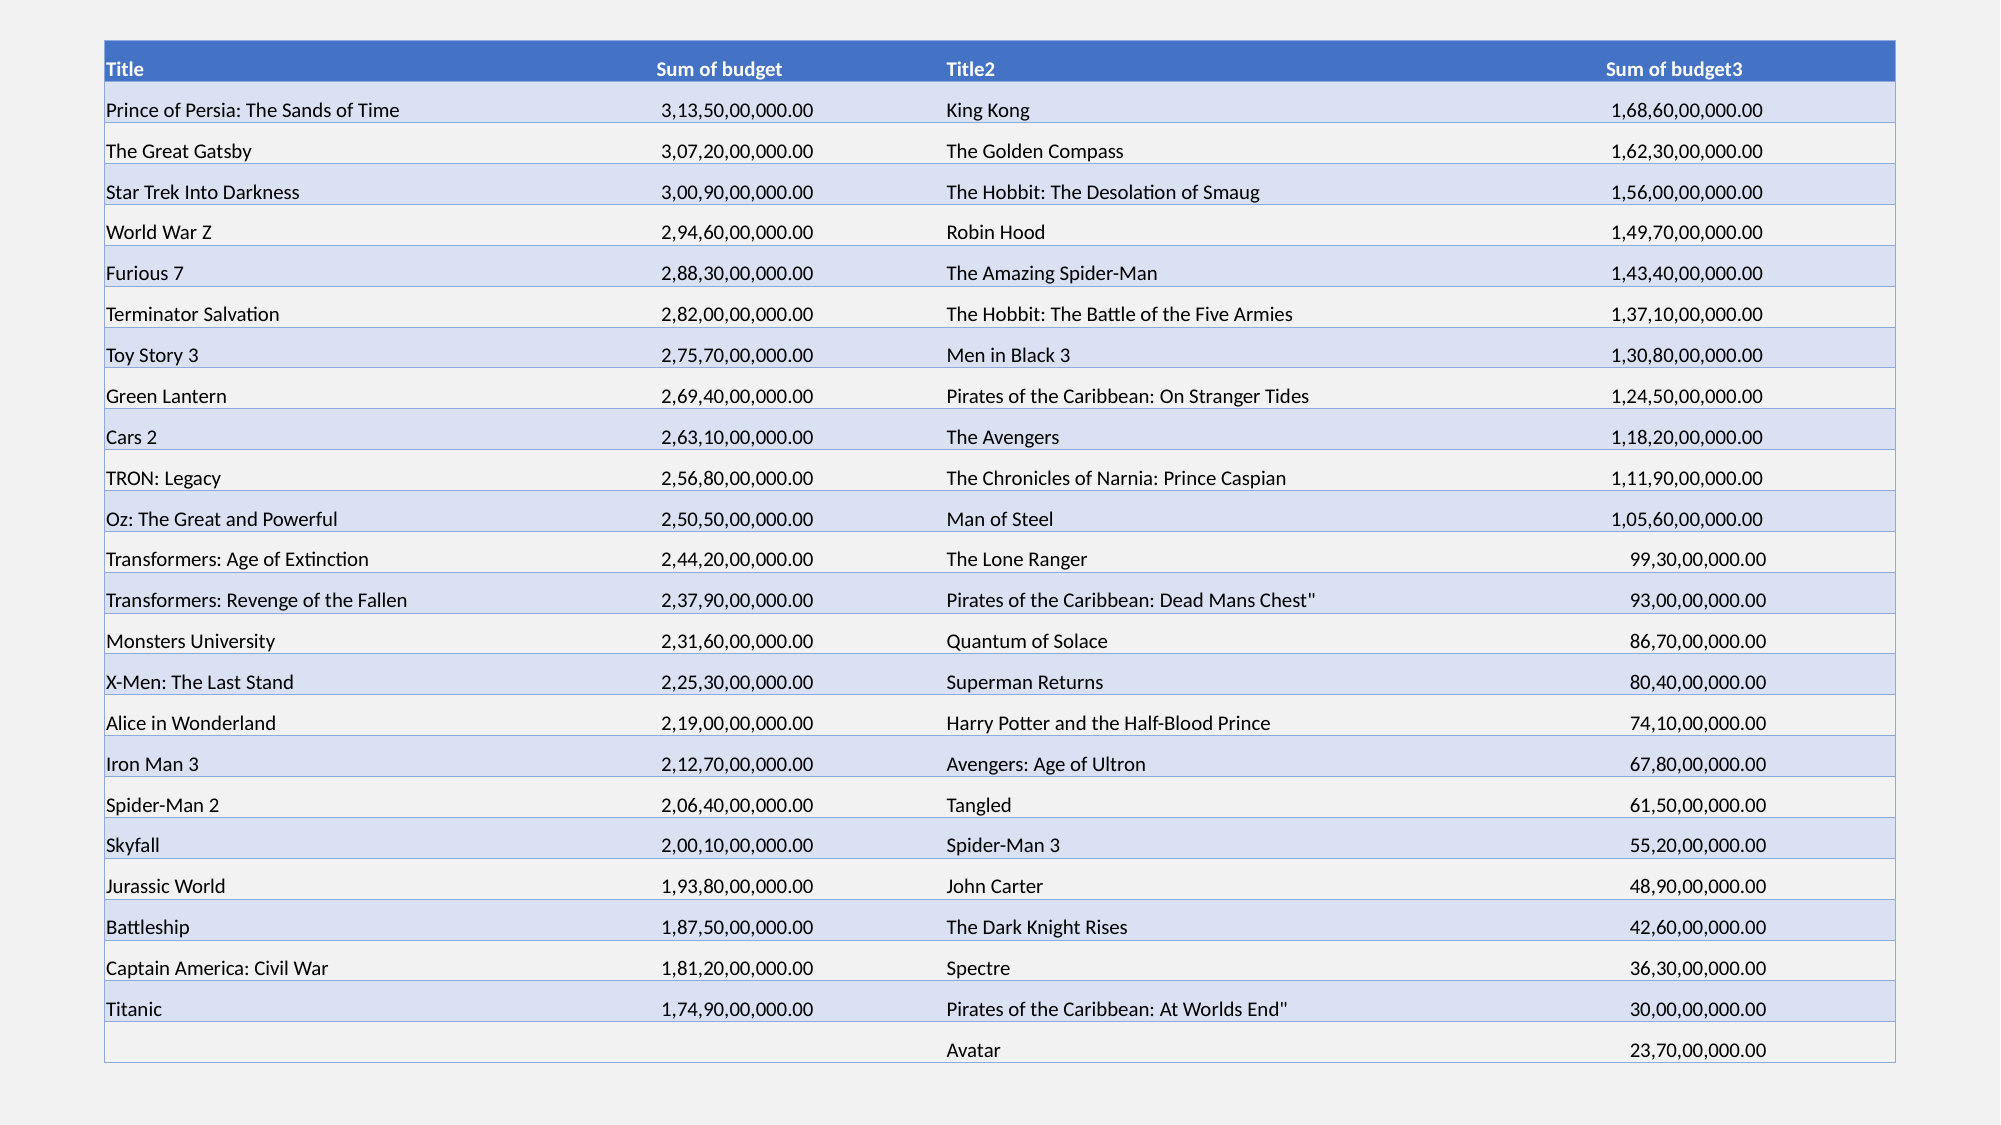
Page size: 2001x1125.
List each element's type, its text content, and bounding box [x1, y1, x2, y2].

table_cell Terminator Salvation [105, 287, 655, 327]
table_cell 55,20,00,000.00 [1605, 818, 1895, 858]
table_cell Spider-Man 2 [105, 777, 655, 817]
table_cell [105, 1022, 655, 1062]
table_cell Avatar [946, 1022, 1605, 1062]
table_cell 2,06,40,00,000.00 [655, 777, 946, 817]
table_cell The Hobbit: The Battle of the Five Armies [946, 287, 1605, 327]
table_cell Titanic [105, 981, 655, 1021]
table_cell TRON: Legacy [105, 450, 655, 490]
table_cell 1,56,00,00,000.00 [1605, 164, 1895, 204]
table_cell 2,82,00,00,000.00 [655, 287, 946, 327]
table_header Title2 [946, 41, 1605, 81]
table_cell 48,90,00,000.00 [1605, 859, 1895, 899]
table_cell Green Lantern [105, 368, 655, 408]
table_cell 1,81,20,00,000.00 [655, 941, 946, 980]
table_cell Alice in Wonderland [105, 695, 655, 735]
table_cell 2,94,60,00,000.00 [655, 205, 946, 245]
table_cell The Amazing Spider-Man [946, 246, 1605, 286]
table_cell Iron Man 3 [105, 736, 655, 776]
table_cell Furious 7 [105, 246, 655, 286]
table_cell 30,00,00,000.00 [1605, 981, 1895, 1021]
table_cell Quantum of Solace [946, 614, 1605, 653]
table_cell Monsters University [105, 614, 655, 653]
table_cell 61,50,00,000.00 [1605, 777, 1895, 817]
table_cell 2,25,30,00,000.00 [655, 654, 946, 694]
table_cell Jurassic World [105, 859, 655, 899]
table_cell Superman Returns [946, 654, 1605, 694]
table_cell 1,68,60,00,000.00 [1605, 82, 1895, 122]
table_cell Robin Hood [946, 205, 1605, 245]
table_cell Spider-Man 3 [946, 818, 1605, 858]
table_cell 1,43,40,00,000.00 [1605, 246, 1895, 286]
table_cell The Hobbit: The Desolation of Smaug [946, 164, 1605, 204]
table_cell World War Z [105, 205, 655, 245]
table_cell 2,56,80,00,000.00 [655, 450, 946, 490]
table_cell 1,30,80,00,000.00 [1605, 328, 1895, 367]
table_cell 2,00,10,00,000.00 [655, 818, 946, 858]
table_cell 2,75,70,00,000.00 [655, 328, 946, 367]
table_cell 2,44,20,00,000.00 [655, 532, 946, 572]
table_cell Star Trek Into Darkness [105, 164, 655, 204]
table_cell The Lone Ranger [946, 532, 1605, 572]
table_cell 3,00,90,00,000.00 [655, 164, 946, 204]
table_cell 1,49,70,00,000.00 [1605, 205, 1895, 245]
table_cell Men in Black 3 [946, 328, 1605, 367]
table_cell Oz: The Great and Powerful [105, 491, 655, 531]
table_cell Man of Steel [946, 491, 1605, 531]
table_cell 99,30,00,000.00 [1605, 532, 1895, 572]
table_cell Prince of Persia: The Sands of Time [105, 82, 655, 122]
table_cell 3,13,50,00,000.00 [655, 82, 946, 122]
table_cell 1,24,50,00,000.00 [1605, 368, 1895, 408]
table_cell Skyfall [105, 818, 655, 858]
table_cell Avengers: Age of Ultron [946, 736, 1605, 776]
table_cell 2,19,00,00,000.00 [655, 695, 946, 735]
table_header Sum of budget3 [1605, 41, 1895, 81]
table_cell The Chronicles of Narnia: Prince Caspian [946, 450, 1605, 490]
table_cell 1,87,50,00,000.00 [655, 900, 946, 940]
table_cell The Great Gatsby [105, 123, 655, 163]
table_cell 3,07,20,00,000.00 [655, 123, 946, 163]
table_cell The Avengers [946, 409, 1605, 449]
table_cell 1,11,90,00,000.00 [1605, 450, 1895, 490]
table_cell 1,93,80,00,000.00 [655, 859, 946, 899]
table_cell Cars 2 [105, 409, 655, 449]
table_cell 1,05,60,00,000.00 [1605, 491, 1895, 531]
table_cell The Dark Knight Rises [946, 900, 1605, 940]
table_cell Toy Story 3 [105, 328, 655, 367]
table_cell 23,70,00,000.00 [1605, 1022, 1895, 1062]
table_cell Transformers: Age of Extinction [105, 532, 655, 572]
table_cell 2,69,40,00,000.00 [655, 368, 946, 408]
table_cell Harry Potter and the Half-Blood Prince [946, 695, 1605, 735]
table_cell Pirates of the Caribbean: At Worlds End" [946, 981, 1605, 1021]
table_cell 2,12,70,00,000.00 [655, 736, 946, 776]
table_cell 1,62,30,00,000.00 [1605, 123, 1895, 163]
table_cell King Kong [946, 82, 1605, 122]
table_cell 2,63,10,00,000.00 [655, 409, 946, 449]
table_cell Tangled [946, 777, 1605, 817]
table_cell The Golden Compass [946, 123, 1605, 163]
table_cell X-Men: The Last Stand [105, 654, 655, 694]
table_cell Pirates of the Caribbean: On Stranger Tides [946, 368, 1605, 408]
table_cell 86,70,00,000.00 [1605, 614, 1895, 653]
table_cell 93,00,00,000.00 [1605, 573, 1895, 613]
table_cell Captain America: Civil War [105, 941, 655, 980]
table_cell 67,80,00,000.00 [1605, 736, 1895, 776]
table_cell 2,37,90,00,000.00 [655, 573, 946, 613]
table_header Sum of budget [655, 41, 946, 81]
table_cell Pirates of the Caribbean: Dead Mans Chest" [946, 573, 1605, 613]
table_cell 1,18,20,00,000.00 [1605, 409, 1895, 449]
table_cell Transformers: Revenge of the Fallen [105, 573, 655, 613]
table_cell 80,40,00,000.00 [1605, 654, 1895, 694]
table_cell 2,88,30,00,000.00 [655, 246, 946, 286]
table_header Title [105, 41, 655, 81]
table_cell Spectre [946, 941, 1605, 980]
table_cell 74,10,00,000.00 [1605, 695, 1895, 735]
table_cell 1,37,10,00,000.00 [1605, 287, 1895, 327]
table_cell 2,50,50,00,000.00 [655, 491, 946, 531]
table_cell 42,60,00,000.00 [1605, 900, 1895, 940]
table_cell 36,30,00,000.00 [1605, 941, 1895, 980]
table_cell [655, 1022, 946, 1062]
table_cell John Carter [946, 859, 1605, 899]
table_cell 2,31,60,00,000.00 [655, 614, 946, 653]
table_cell Battleship [105, 900, 655, 940]
table_cell 1,74,90,00,000.00 [655, 981, 946, 1021]
